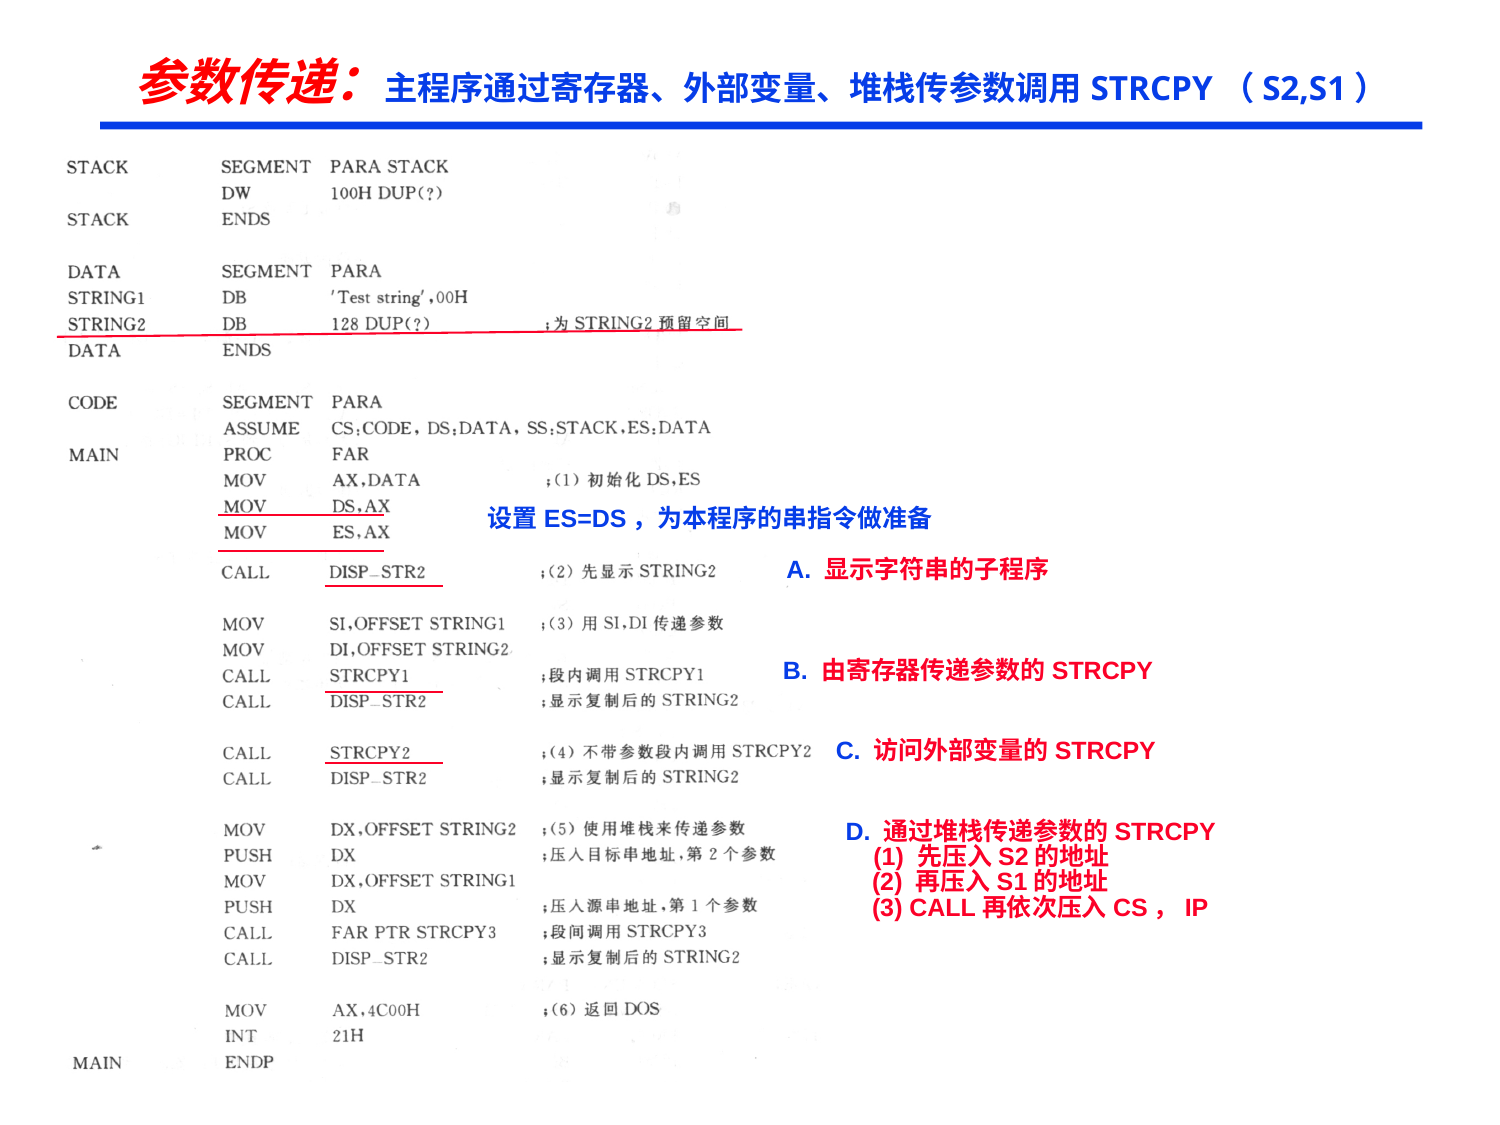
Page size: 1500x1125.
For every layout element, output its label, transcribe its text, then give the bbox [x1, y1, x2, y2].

picture [52, 148, 822, 1082]
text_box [56, 329, 743, 337]
text_box D. 通过堆栈传递参数的STRCPY (1) 先压入S2的地址 (2) 再压入S1的地址 (3) CALL再依次压入CS，IP [826, 812, 1231, 929]
title 参数传递：主程序通过寄存器、外部变量、堆栈传参数调用STRCPY（S2,S1） [123, 54, 1447, 116]
text_box C. 访问外部变量的STRCPY [826, 731, 1172, 772]
text_box B. 由寄存器传递参数的STRCPY [826, 651, 1169, 692]
text_box A. 显示字符串的子程序 [822, 550, 1065, 591]
text_box 设置ES=DS，为本程序的串指令做准备 [746, 500, 948, 541]
